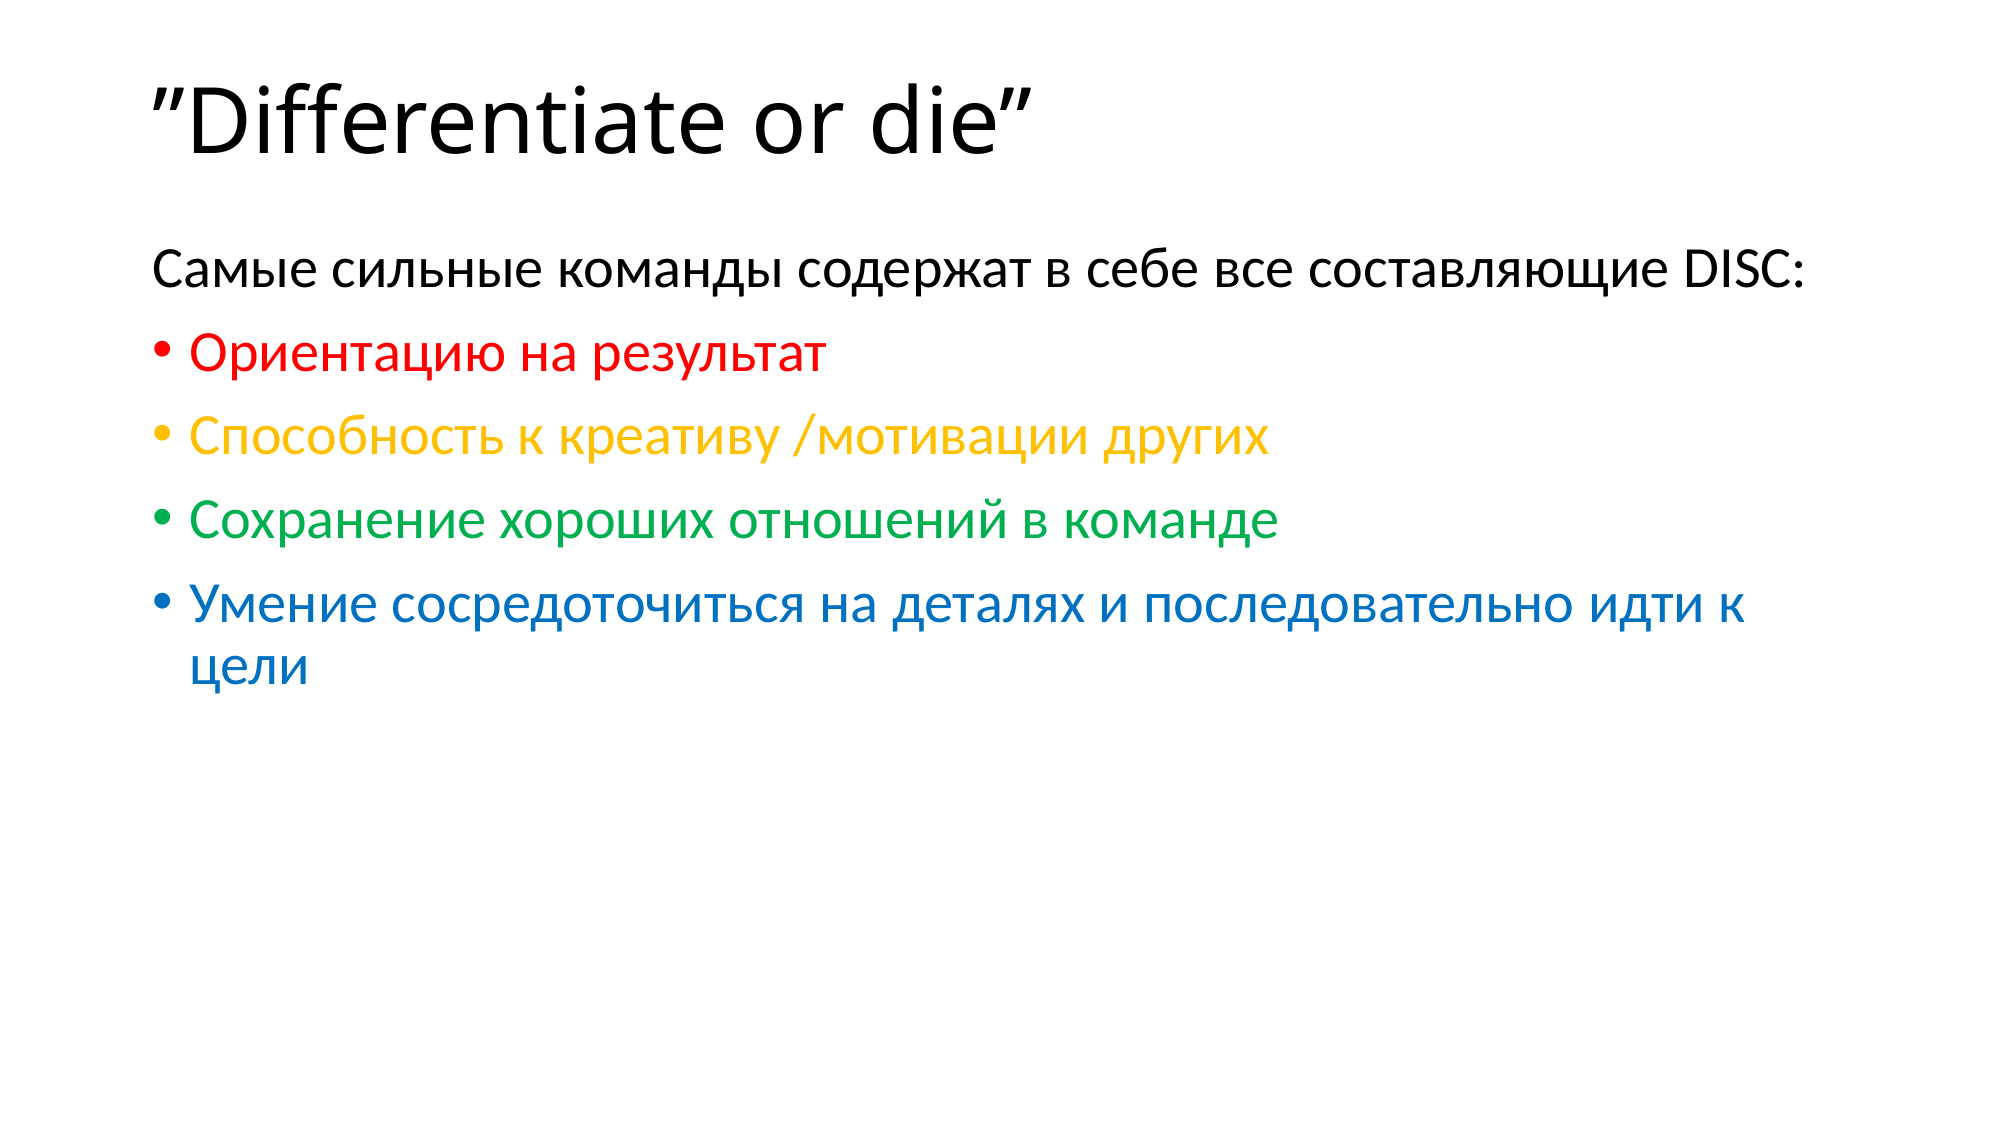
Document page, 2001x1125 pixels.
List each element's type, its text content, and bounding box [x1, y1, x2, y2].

list Самые сильные команды содержат в себе все составляющие DISC: Ориентацию на результат Способность к креативу /мотивации других Сохранение хороших отношений в команде Умение сосредоточиться на деталях и последовательно идти к цели [137, 229, 1863, 1066]
title ”Differentiate or die” [137, 59, 1863, 188]
